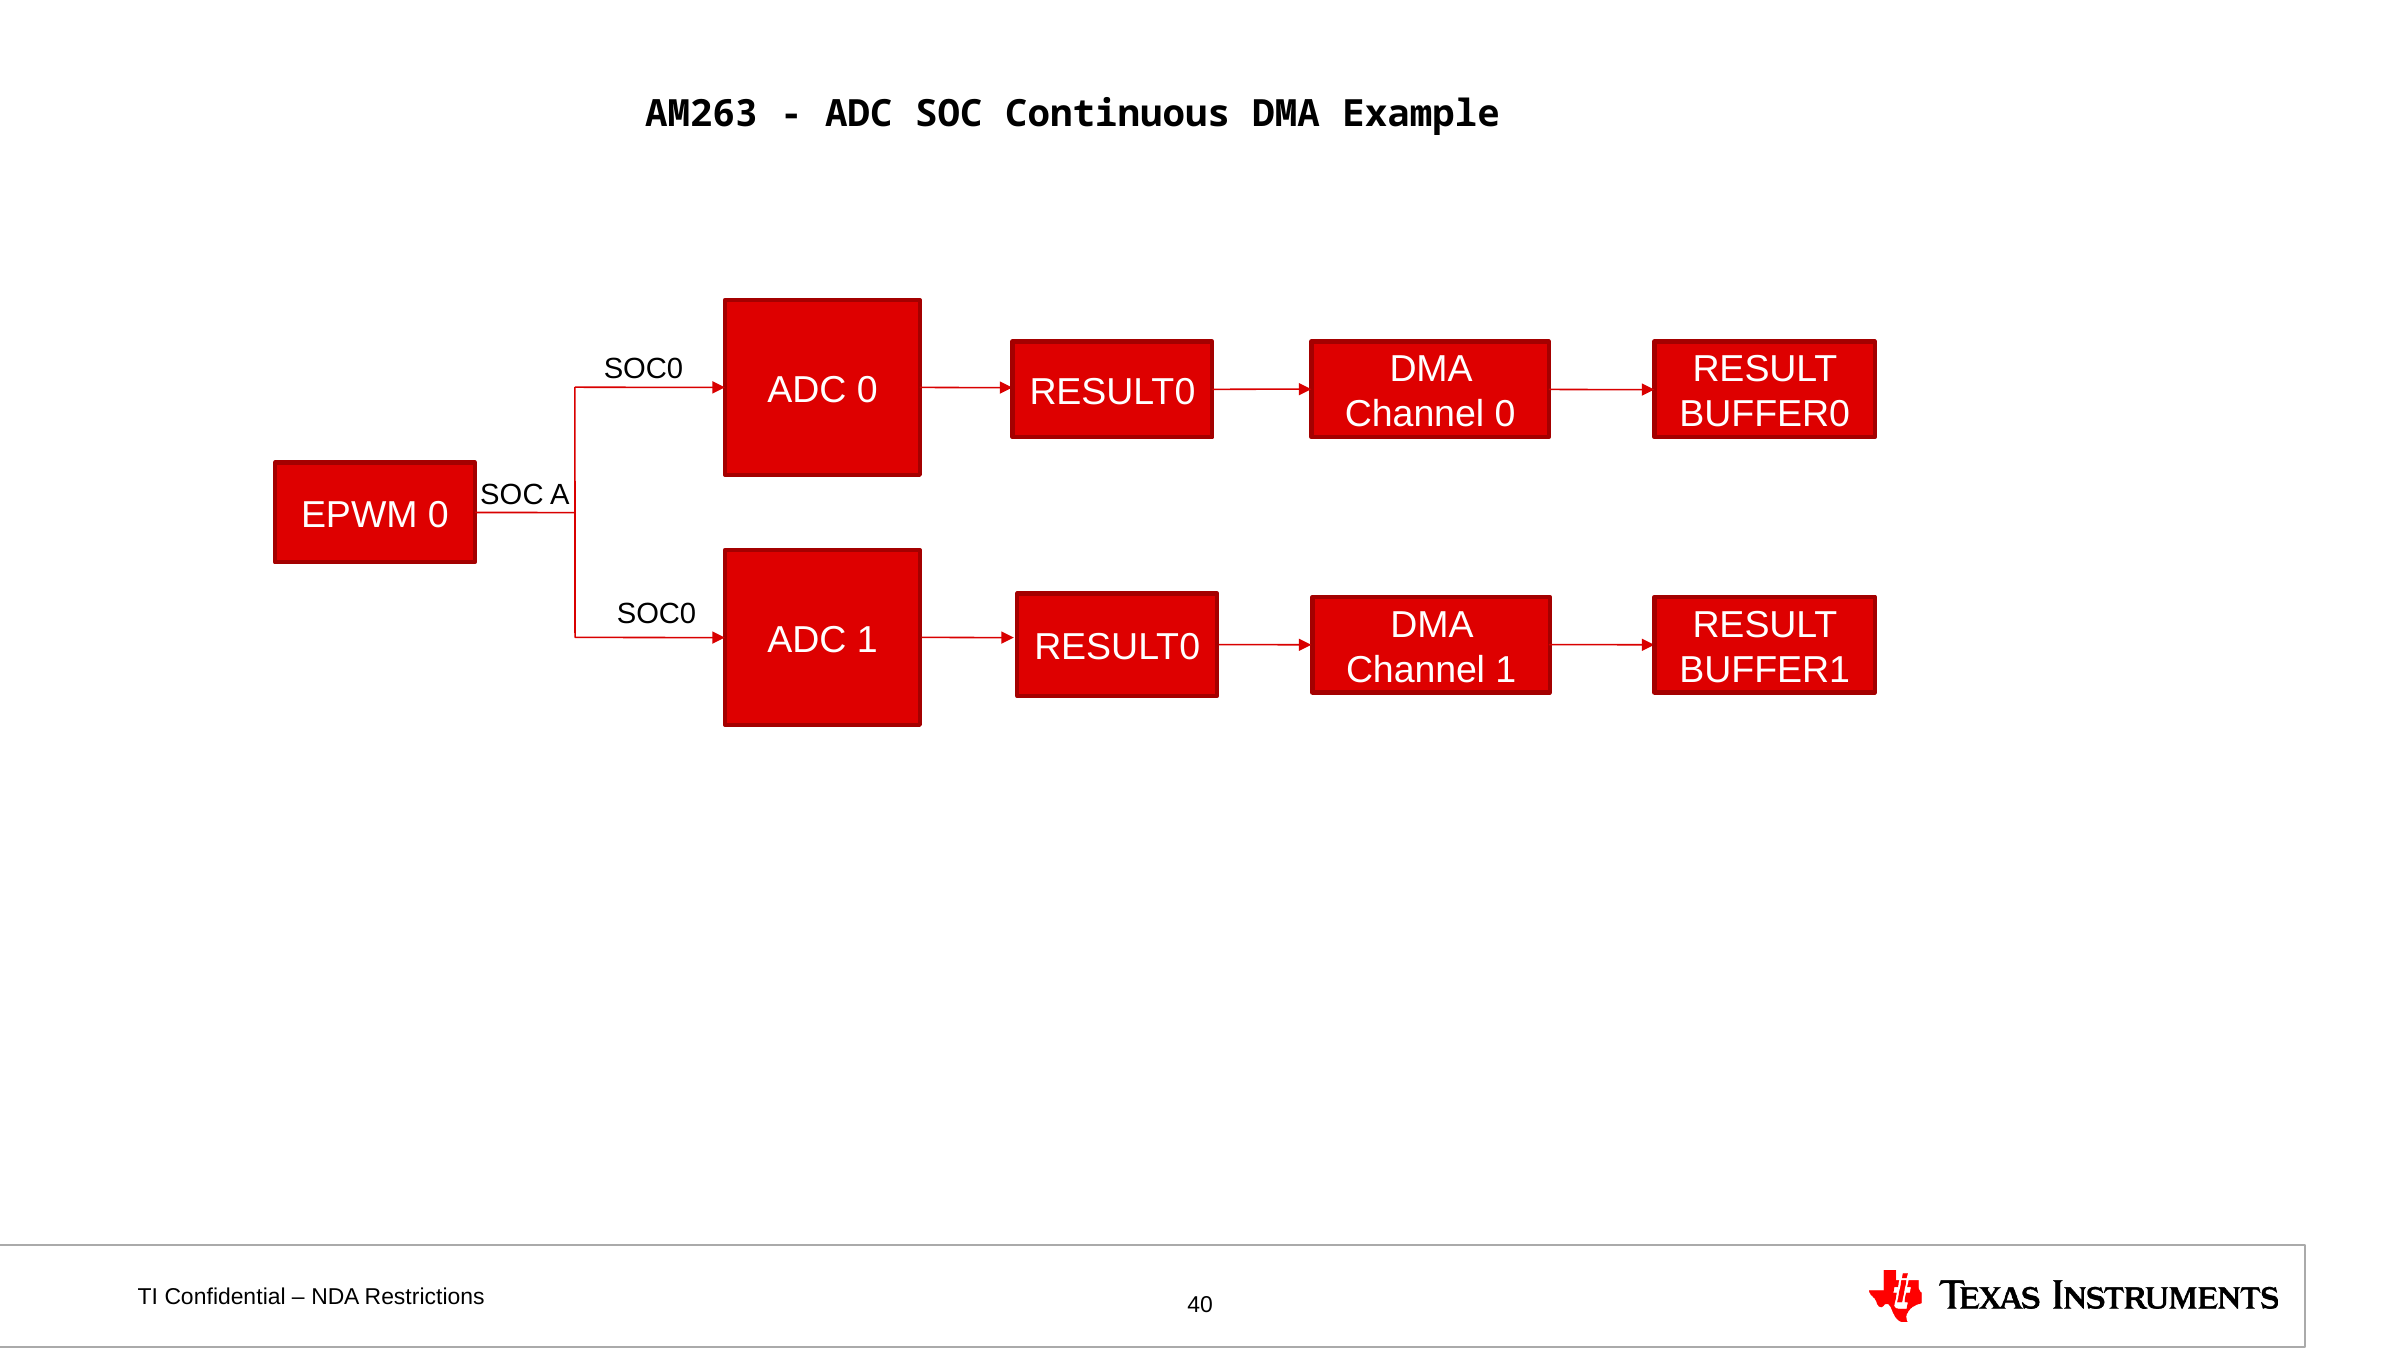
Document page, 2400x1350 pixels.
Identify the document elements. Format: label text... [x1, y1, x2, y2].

text_box RESULT0 [1015, 591, 1219, 698]
text_box [574, 381, 725, 394]
text_box [1218, 638, 1312, 651]
text_box [919, 381, 1010, 394]
text_box SOC0 [593, 587, 712, 636]
text_box ADC 0 [723, 298, 922, 477]
text_box [1548, 638, 1652, 651]
text_box RESULT BUFFER0 [1652, 339, 1877, 439]
text_box EPWM 0 [273, 460, 477, 564]
text_box SOC0 [580, 341, 699, 386]
text_box RESULT0 [1010, 339, 1214, 439]
text_box RESULT BUFFER1 [1652, 595, 1877, 695]
text_box DMA Channel 0 [1309, 339, 1551, 439]
picture [1869, 1270, 2278, 1322]
text_box SOC0 [580, 388, 699, 392]
text_box [1548, 383, 1655, 396]
text_box SOC A [465, 468, 585, 518]
text_box [1212, 382, 1312, 396]
text_box AM263 - ADC SOC Continuous DMA Example [630, 81, 1515, 142]
text_box [574, 631, 725, 644]
text_box [921, 631, 1014, 644]
text_box 40 [920, 1279, 1480, 1320]
text_box DMA Channel 1 [1310, 595, 1552, 695]
text_box ADC 1 [723, 548, 922, 727]
